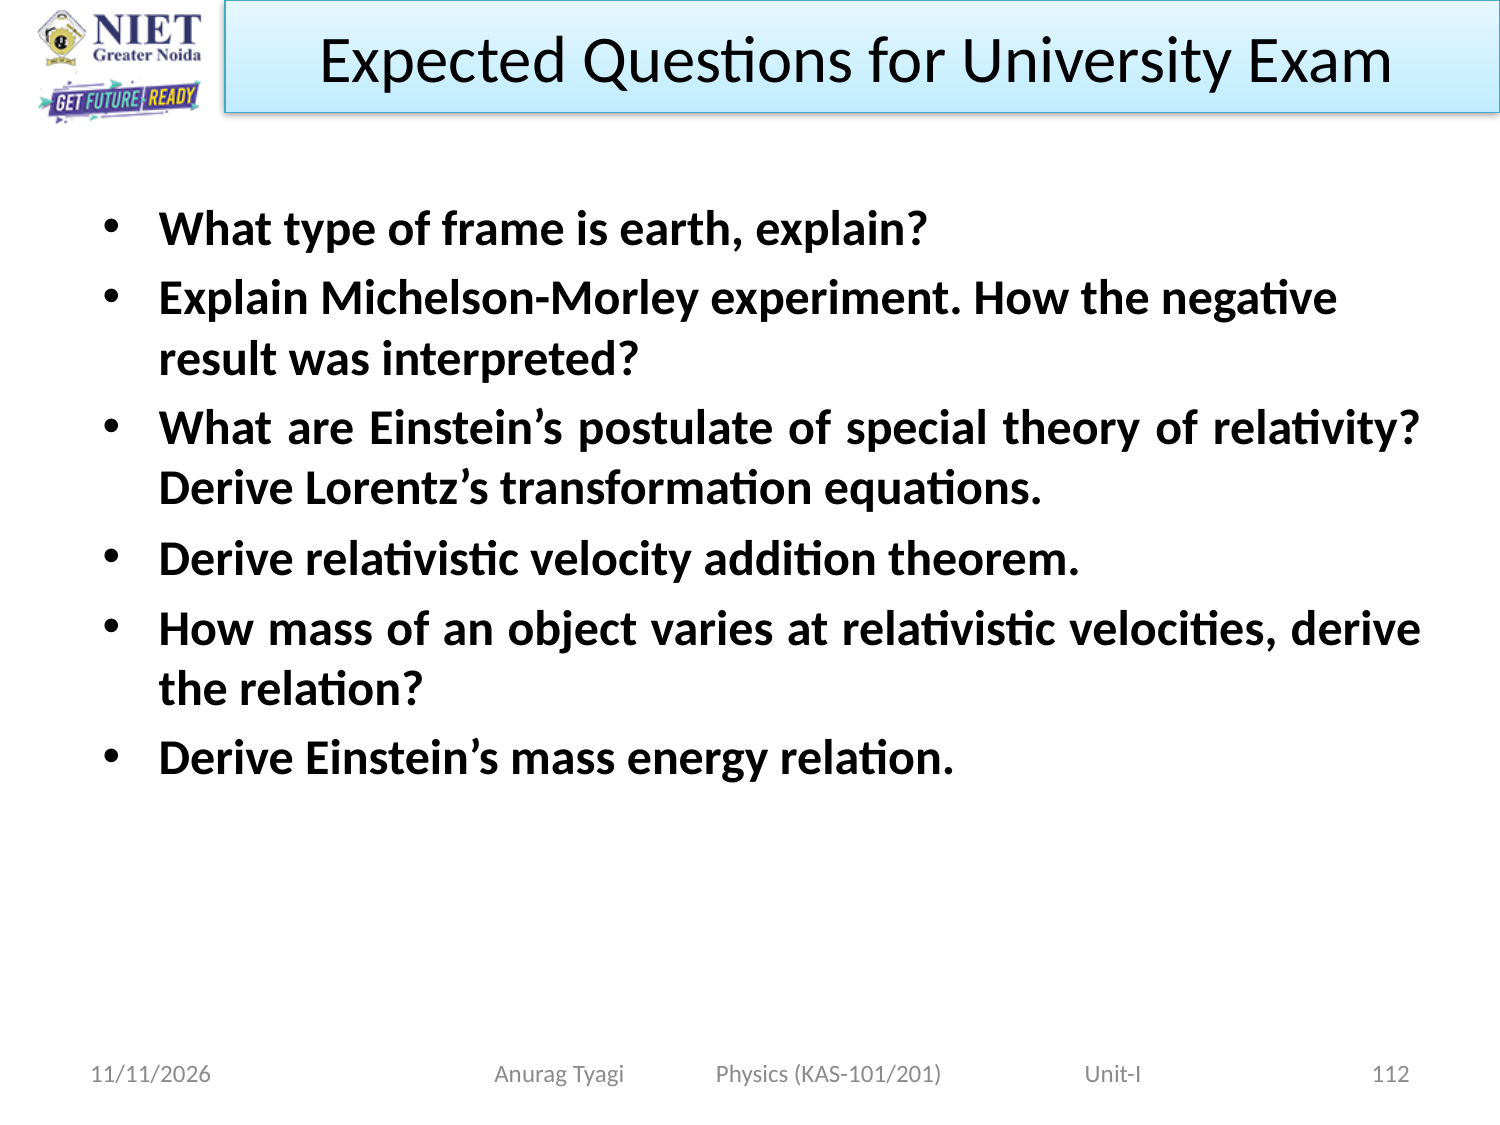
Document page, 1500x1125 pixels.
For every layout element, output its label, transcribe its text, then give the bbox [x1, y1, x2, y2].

slide_number 112 [1074, 1042, 1425, 1103]
picture [0, 0, 238, 135]
text_box Expected Questions for University Exam [238, 0, 1500, 113]
footer Anurag Tyagi Physics (KAS-101/201) Unit-I [362, 1042, 1074, 1103]
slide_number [75, 1042, 362, 1103]
list What type of frame is earth, explain? Explain Michelson-Morley experiment. How the negative result was interpreted? What are Einstein’s postulate of special theory of relativity? Derive Lorentz’s transformation equations. Derive relativistic velocity addition theorem. How mass of an object varies at relativistic velocities, derive the relation? Derive Einstein’s mass energy relation. [87, 187, 1438, 930]
